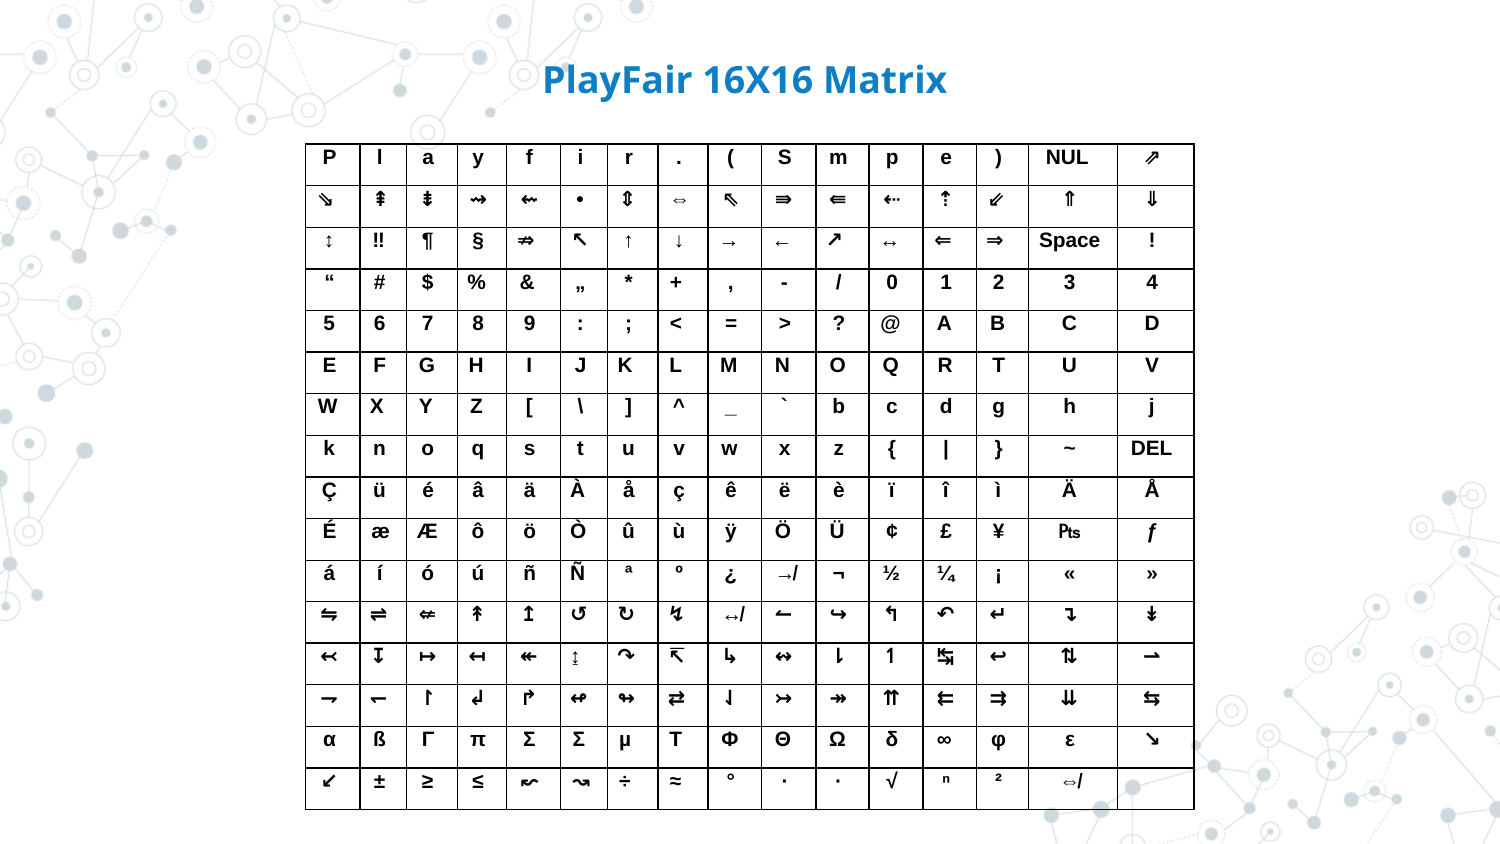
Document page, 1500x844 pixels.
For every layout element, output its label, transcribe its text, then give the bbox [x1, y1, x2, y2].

text_box PlayFair 16X16 Matrix [374, 48, 1125, 143]
table_cell ↱ [507, 685, 560, 726]
table_cell V [1118, 353, 1193, 393]
table_cell ⇠ [870, 186, 922, 227]
table_cell < [659, 311, 707, 351]
table_cell b [817, 394, 868, 435]
table_cell ] [608, 394, 657, 435]
table_cell T [977, 353, 1028, 393]
table_cell L [659, 353, 707, 393]
table_cell ← [762, 228, 815, 268]
table_cell | [924, 436, 976, 476]
table_cell K [608, 353, 657, 393]
table_cell C [1029, 311, 1117, 351]
table_header ⇗ [1118, 145, 1193, 185]
table_cell : [561, 311, 607, 351]
table_cell ö [507, 519, 560, 560]
table_cell w [709, 436, 761, 476]
table_cell ↯ [659, 602, 707, 642]
table_cell ↔ [870, 228, 922, 268]
table_cell 4 [1118, 270, 1193, 310]
table_cell ⇟ [407, 186, 457, 227]
table_cell Θ [762, 727, 815, 767]
table_cell • [561, 186, 607, 227]
table_cell 9 [507, 311, 560, 351]
table_cell D [1118, 311, 1193, 351]
table_cell Ö [762, 519, 815, 560]
table_cell u [608, 436, 657, 476]
picture [0, 0, 1500, 844]
table_cell ↜ [507, 769, 560, 809]
table_cell ↠ [817, 685, 868, 726]
table_cell ↸ [659, 644, 707, 684]
table_cell ↕ [306, 228, 359, 268]
table_cell Σ [561, 727, 607, 767]
table_cell } [977, 436, 1028, 476]
table_cell ù [659, 519, 707, 560]
table_cell ÷ [608, 769, 657, 809]
table_cell ↝ [561, 769, 607, 809]
table_cell î [924, 478, 976, 518]
table_cell ⇀ [1118, 644, 1193, 684]
table_cell ¥ [977, 519, 1028, 560]
table_cell * [608, 270, 657, 310]
table_cell « [1029, 561, 1117, 601]
table_cell ⇂ [817, 644, 868, 684]
table_cell ⇏ [507, 228, 560, 268]
table_cell ↽ [361, 685, 406, 726]
table_cell “ [306, 270, 359, 310]
table_cell # [361, 270, 406, 310]
table_cell å [608, 478, 657, 518]
table_cell ± [361, 769, 406, 809]
table_cell I [507, 353, 560, 393]
table_header ) [977, 145, 1028, 185]
table_cell ⇃ [709, 685, 761, 726]
table_cell ¬ [817, 561, 868, 601]
table_cell G [407, 353, 457, 393]
table_cell ≈ [659, 769, 707, 809]
table_cell 2 [977, 270, 1028, 310]
table_cell ⇊ [1029, 685, 1117, 726]
table_cell ⇆ [1118, 685, 1193, 726]
table_cell ⇞ [361, 186, 406, 227]
table_cell ≤ [458, 769, 506, 809]
table_cell 5 [306, 311, 359, 351]
table_cell ⇍ [407, 602, 457, 642]
table_cell Y [407, 394, 457, 435]
table_cell ÿ [709, 519, 761, 560]
table_cell q [458, 436, 506, 476]
table_cell ↺ [561, 602, 607, 642]
table_cell ↬ [608, 685, 657, 726]
table_cell ↾ [407, 685, 457, 726]
table_cell ↪ [817, 602, 868, 642]
table_cell ↥ [507, 602, 560, 642]
table_cell ↰ [870, 602, 922, 642]
table_cell ‼ [361, 228, 406, 268]
table_cell ⇇ [924, 685, 976, 726]
table_cell µ [608, 727, 657, 767]
table_cell ⇄ [659, 685, 707, 726]
table_cell δ [870, 727, 922, 767]
table_cell ≥ [407, 769, 457, 809]
table_cell ⇔ [659, 186, 707, 227]
table_cell O [817, 353, 868, 393]
table_cell φ [977, 727, 1028, 767]
table_cell ; [608, 311, 657, 351]
table_cell ç [659, 478, 707, 518]
table_cell ½ [870, 561, 922, 601]
table_cell ↓ [659, 228, 707, 268]
table_cell / [817, 270, 868, 310]
table_cell ï [870, 478, 922, 518]
table_cell ↮ [709, 602, 761, 642]
table_cell → [709, 228, 761, 268]
table_cell J [561, 353, 607, 393]
table_cell ↹ [924, 644, 976, 684]
table_cell ₧ [1029, 519, 1117, 560]
table_cell á [306, 561, 359, 601]
table_cell g [977, 394, 1028, 435]
table_cell ↗ [817, 228, 868, 268]
table_cell - [762, 270, 815, 310]
table_cell · [817, 769, 868, 809]
table_cell & [507, 270, 560, 310]
table_cell { [870, 436, 922, 476]
table_cell α [306, 727, 359, 767]
table_cell _ [709, 394, 761, 435]
table_cell § [458, 228, 506, 268]
table_cell R [924, 353, 976, 393]
table_header p [870, 145, 922, 185]
table_cell ß [361, 727, 406, 767]
table_cell F [361, 353, 406, 393]
table_cell ó [407, 561, 457, 601]
table_cell , [709, 270, 761, 310]
table_header a [407, 145, 457, 185]
table_cell ñ [507, 561, 560, 601]
table_cell N [762, 353, 815, 393]
table_cell Å [1118, 478, 1193, 518]
table_cell Q [870, 353, 922, 393]
table_header l [361, 145, 406, 185]
table_cell ë [762, 478, 815, 518]
table_cell ⇐ [924, 228, 976, 268]
table_cell ↲ [458, 685, 506, 726]
table_cell ∞ [924, 727, 976, 767]
table_cell ² [977, 769, 1028, 809]
table_cell π [458, 727, 506, 767]
table_cell Ü [817, 519, 868, 560]
table_cell @ [870, 311, 922, 351]
table_cell s [507, 436, 560, 476]
table_header S [762, 145, 815, 185]
table_cell Æ [407, 519, 457, 560]
table_header P [306, 145, 359, 185]
table_cell ^ [659, 394, 707, 435]
table_cell Τ [659, 727, 707, 767]
table_cell ⇓ [1118, 186, 1193, 227]
table_cell É [306, 519, 359, 560]
table_cell ú [458, 561, 506, 601]
table_cell ↿ [870, 644, 922, 684]
table_header y [458, 145, 506, 185]
table_cell é [407, 478, 457, 518]
table_cell ↖ [561, 228, 607, 268]
table_cell ∙ [762, 769, 815, 809]
table_cell ↧ [361, 644, 406, 684]
table_cell ƒ [1118, 519, 1193, 560]
table_cell è [817, 478, 868, 518]
table_cell º [659, 561, 707, 601]
table_cell ⇎ [1029, 769, 1117, 809]
table_cell ¿ [709, 561, 761, 601]
table_cell ↦ [407, 644, 457, 684]
table_header e [924, 145, 976, 185]
table_header . [659, 145, 707, 185]
table_cell 6 [361, 311, 406, 351]
table_cell ↘ [1118, 727, 1193, 767]
table_cell ⇌ [361, 602, 406, 642]
table_cell ↛ [762, 561, 815, 601]
table_cell A [924, 311, 976, 351]
table_cell â [458, 478, 506, 518]
table_cell ↼ [762, 602, 815, 642]
table_cell ` [762, 394, 815, 435]
table_cell ↳ [709, 644, 761, 684]
table_cell ¼ [924, 561, 976, 601]
table_cell 1 [924, 270, 976, 310]
table_cell ↭ [762, 644, 815, 684]
table_cell n [361, 436, 406, 476]
table_cell z [817, 436, 868, 476]
table_cell DEL [1118, 436, 1193, 476]
table_cell ↟ [458, 602, 506, 642]
table_cell ⇁ [306, 685, 359, 726]
table_cell ⇉ [977, 685, 1028, 726]
table_cell ↻ [608, 602, 657, 642]
table_cell ↫ [561, 685, 607, 726]
table_cell Ñ [561, 561, 607, 601]
table_cell v [659, 436, 707, 476]
table_cell 7 [407, 311, 457, 351]
table_cell B [977, 311, 1028, 351]
table_cell ↡ [1118, 602, 1193, 642]
table_header f [507, 145, 560, 185]
table_cell ~ [1029, 436, 1117, 476]
table_cell ⇋ [306, 602, 359, 642]
table_cell ⁿ [924, 769, 976, 809]
table_cell ⇛ [762, 186, 815, 227]
table_cell Z [458, 394, 506, 435]
table_cell [1118, 769, 1193, 809]
table_cell ↙ [306, 769, 359, 809]
table_cell ô [458, 519, 506, 560]
table_cell 8 [458, 311, 506, 351]
table_cell ⇚ [817, 186, 868, 227]
table_cell ↣ [762, 685, 815, 726]
table_cell ⇖ [709, 186, 761, 227]
table_cell √ [870, 769, 922, 809]
table_cell ¢ [870, 519, 922, 560]
table_header i [561, 145, 607, 185]
table_cell û [608, 519, 657, 560]
table_cell ä [507, 478, 560, 518]
table_cell Ç [306, 478, 359, 518]
table_cell ↶ [924, 602, 976, 642]
table_cell » [1118, 561, 1193, 601]
table_cell \ [561, 394, 607, 435]
table_cell ⇝ [458, 186, 506, 227]
table_cell ⇒ [977, 228, 1028, 268]
table_cell ε [1029, 727, 1117, 767]
table_cell í [361, 561, 406, 601]
table_cell H [458, 353, 506, 393]
table_cell 3 [1029, 270, 1117, 310]
table_cell + [659, 270, 707, 310]
table_cell ì [977, 478, 1028, 518]
table_cell „ [561, 270, 607, 310]
table_cell ↤ [458, 644, 506, 684]
table_cell Γ [407, 727, 457, 767]
table_cell ↩ [977, 644, 1028, 684]
table_cell M [709, 353, 761, 393]
table_cell ⇈ [870, 685, 922, 726]
table_cell ê [709, 478, 761, 518]
table_cell j [1118, 394, 1193, 435]
table_cell U [1029, 353, 1117, 393]
table_cell ° [709, 769, 761, 809]
table_header m [817, 145, 868, 185]
table_cell [ [507, 394, 560, 435]
table_cell h [1029, 394, 1117, 435]
table_cell ↴ [1029, 602, 1117, 642]
table_cell ⇜ [507, 186, 560, 227]
table_cell t [561, 436, 607, 476]
table_cell E [306, 353, 359, 393]
table_cell X [361, 394, 406, 435]
table_cell ª [608, 561, 657, 601]
table_cell c [870, 394, 922, 435]
table_cell Ω [817, 727, 868, 767]
table_cell ⇘ [306, 186, 359, 227]
table_cell ↑ [608, 228, 657, 268]
table_cell ü [361, 478, 406, 518]
table_cell = [709, 311, 761, 351]
table_cell ¡ [977, 561, 1028, 601]
table_cell x [762, 436, 815, 476]
table_cell ⇑ [1029, 186, 1117, 227]
table_cell % [458, 270, 506, 310]
table_cell ⇅ [1029, 644, 1117, 684]
table_cell ↨ [561, 644, 607, 684]
table_cell W [306, 394, 359, 435]
table_cell æ [361, 519, 406, 560]
table_cell Φ [709, 727, 761, 767]
table_cell ! [1118, 228, 1193, 268]
table_cell ↢ [306, 644, 359, 684]
table_cell Σ [507, 727, 560, 767]
table_cell ⇙ [977, 186, 1028, 227]
table_cell ⇕ [608, 186, 657, 227]
table_cell ⇡ [924, 186, 976, 227]
table_cell o [407, 436, 457, 476]
table_cell ↵ [977, 602, 1028, 642]
table_cell À [561, 478, 607, 518]
table_cell £ [924, 519, 976, 560]
table_cell d [924, 394, 976, 435]
table_cell ↞ [507, 644, 560, 684]
table_header r [608, 145, 657, 185]
table_header NUL [1029, 145, 1117, 185]
table_cell 0 [870, 270, 922, 310]
table_cell ? [817, 311, 868, 351]
table_cell ¶ [407, 228, 457, 268]
table_cell Ä [1029, 478, 1117, 518]
table_cell Space [1029, 228, 1117, 268]
table_cell > [762, 311, 815, 351]
table_cell ↷ [608, 644, 657, 684]
table_cell $ [407, 270, 457, 310]
table_cell Ò [561, 519, 607, 560]
table_header ( [709, 145, 761, 185]
table_cell k [306, 436, 359, 476]
